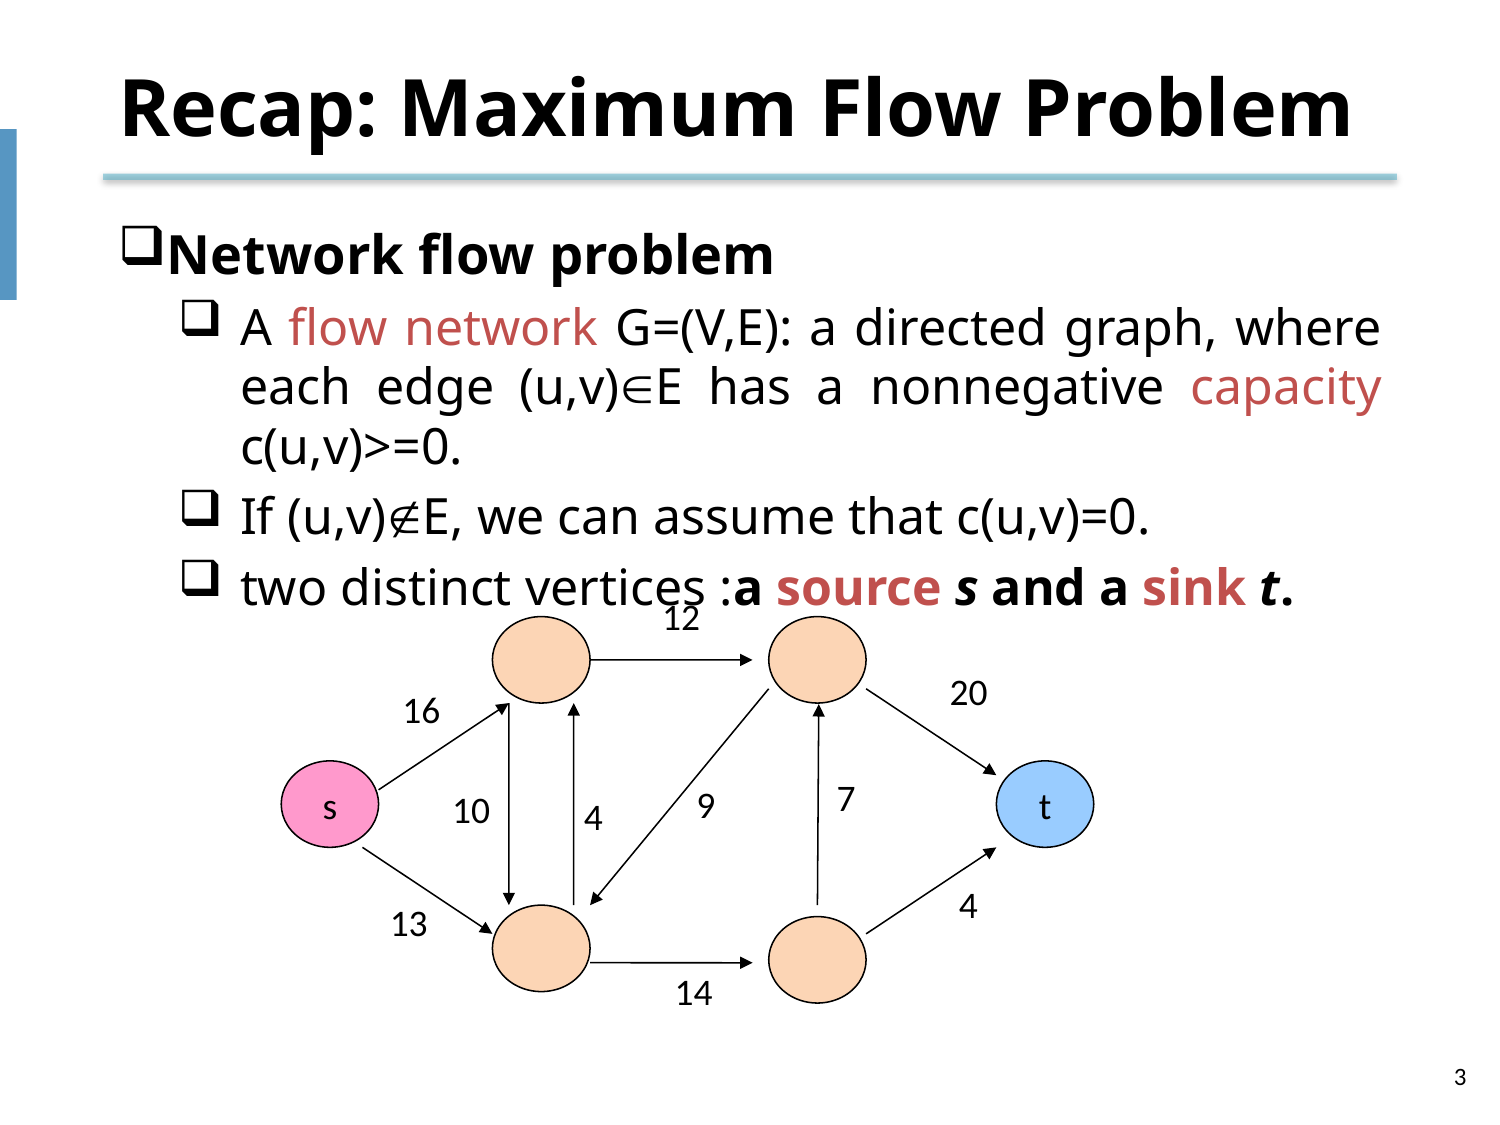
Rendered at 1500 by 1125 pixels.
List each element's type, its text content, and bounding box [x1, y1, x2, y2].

title Recap: Maximum Flow Problem [103, 25, 1397, 185]
slide_number 3 [1131, 1045, 1482, 1106]
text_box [280, 585, 1094, 1037]
list Network flow problem A flow network G=(V,E): a directed graph, where each edge (u,v)E has a nonnegative capacity c(u,v)>=0. If (u,v)E, we can assume that c(u,v)=0. two distinct vertices :a source s and a sink t. [103, 212, 1397, 977]
